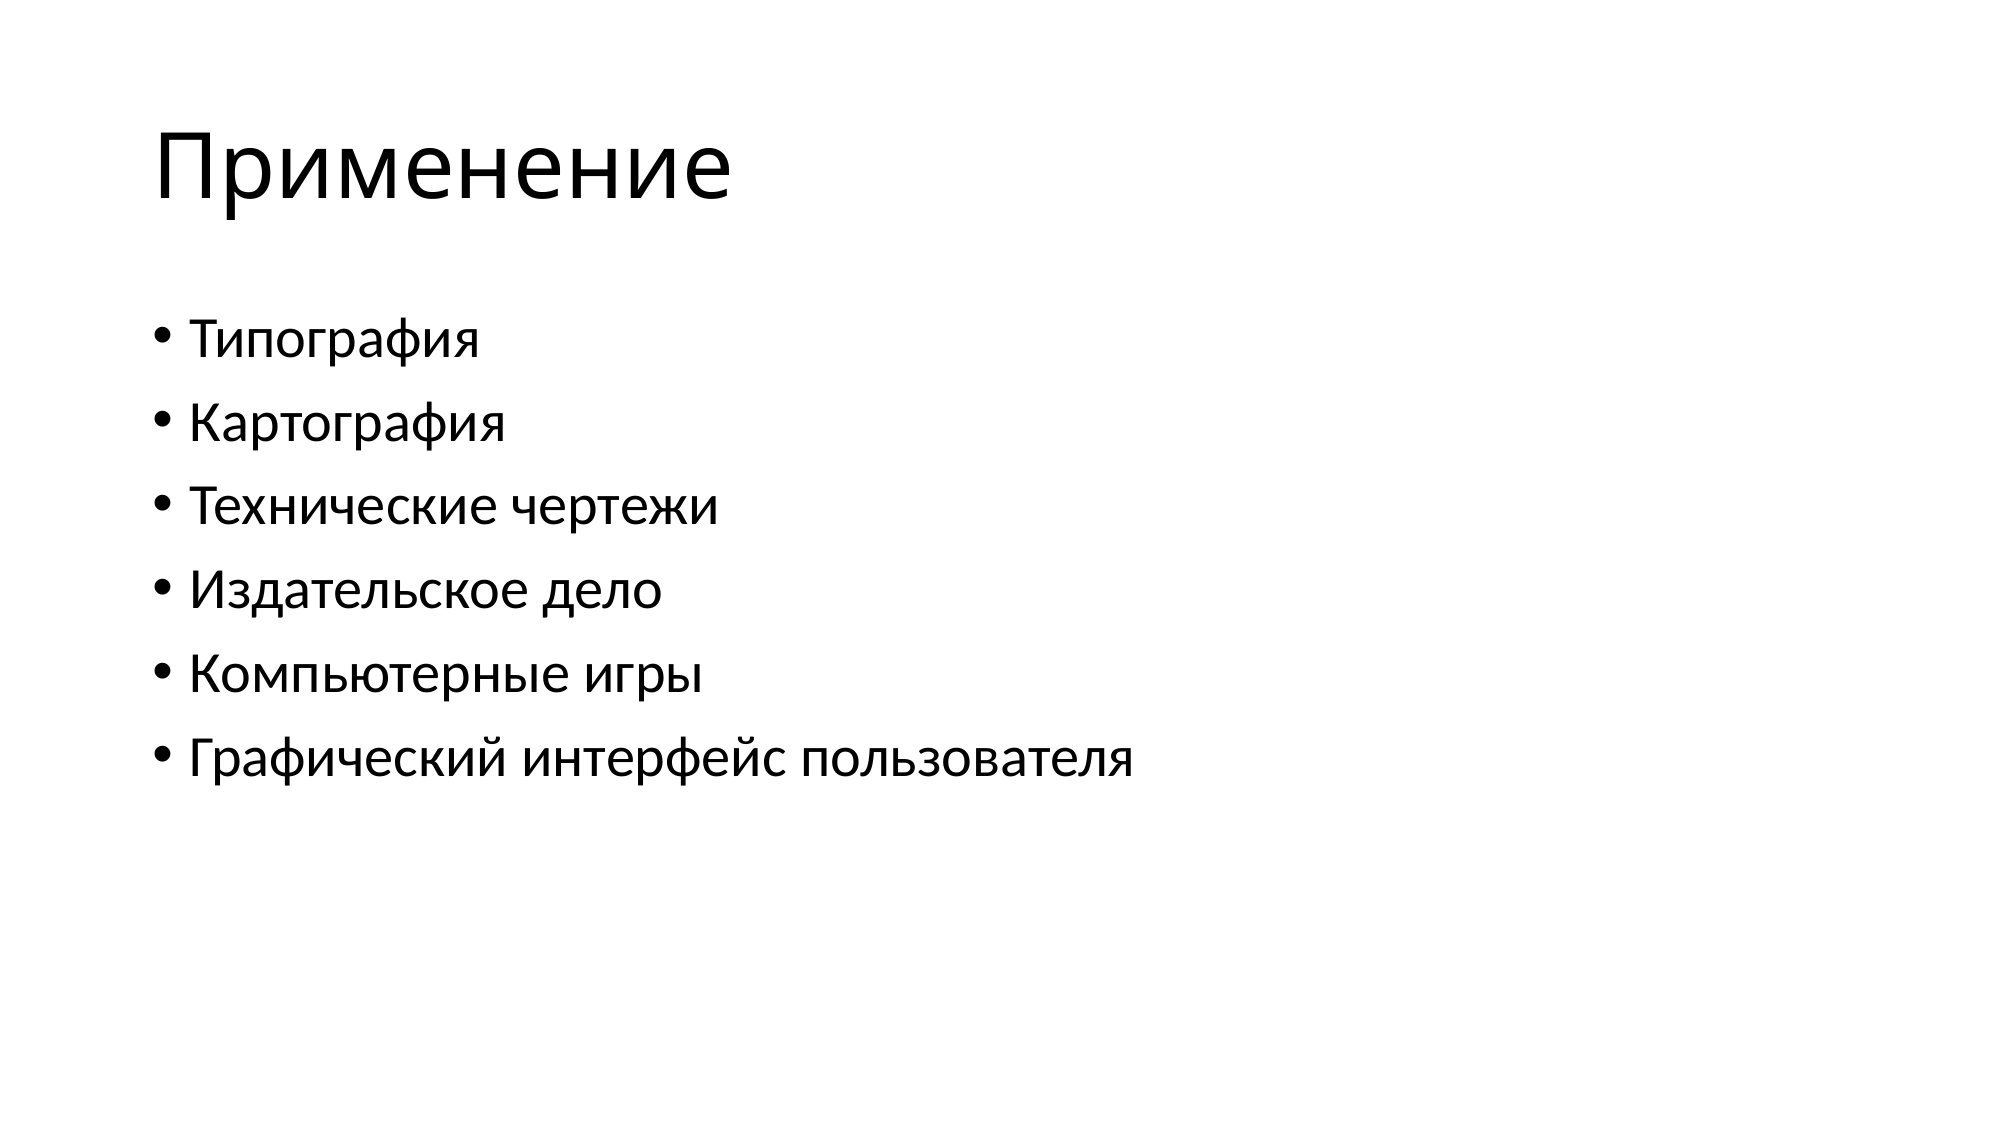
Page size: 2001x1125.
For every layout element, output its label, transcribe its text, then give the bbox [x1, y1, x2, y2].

list Типография Картография Технические чертежи Издательское дело Компьютерные игры Графический интерфейс пользователя [137, 299, 1863, 1014]
title Применение [137, 59, 1863, 278]
